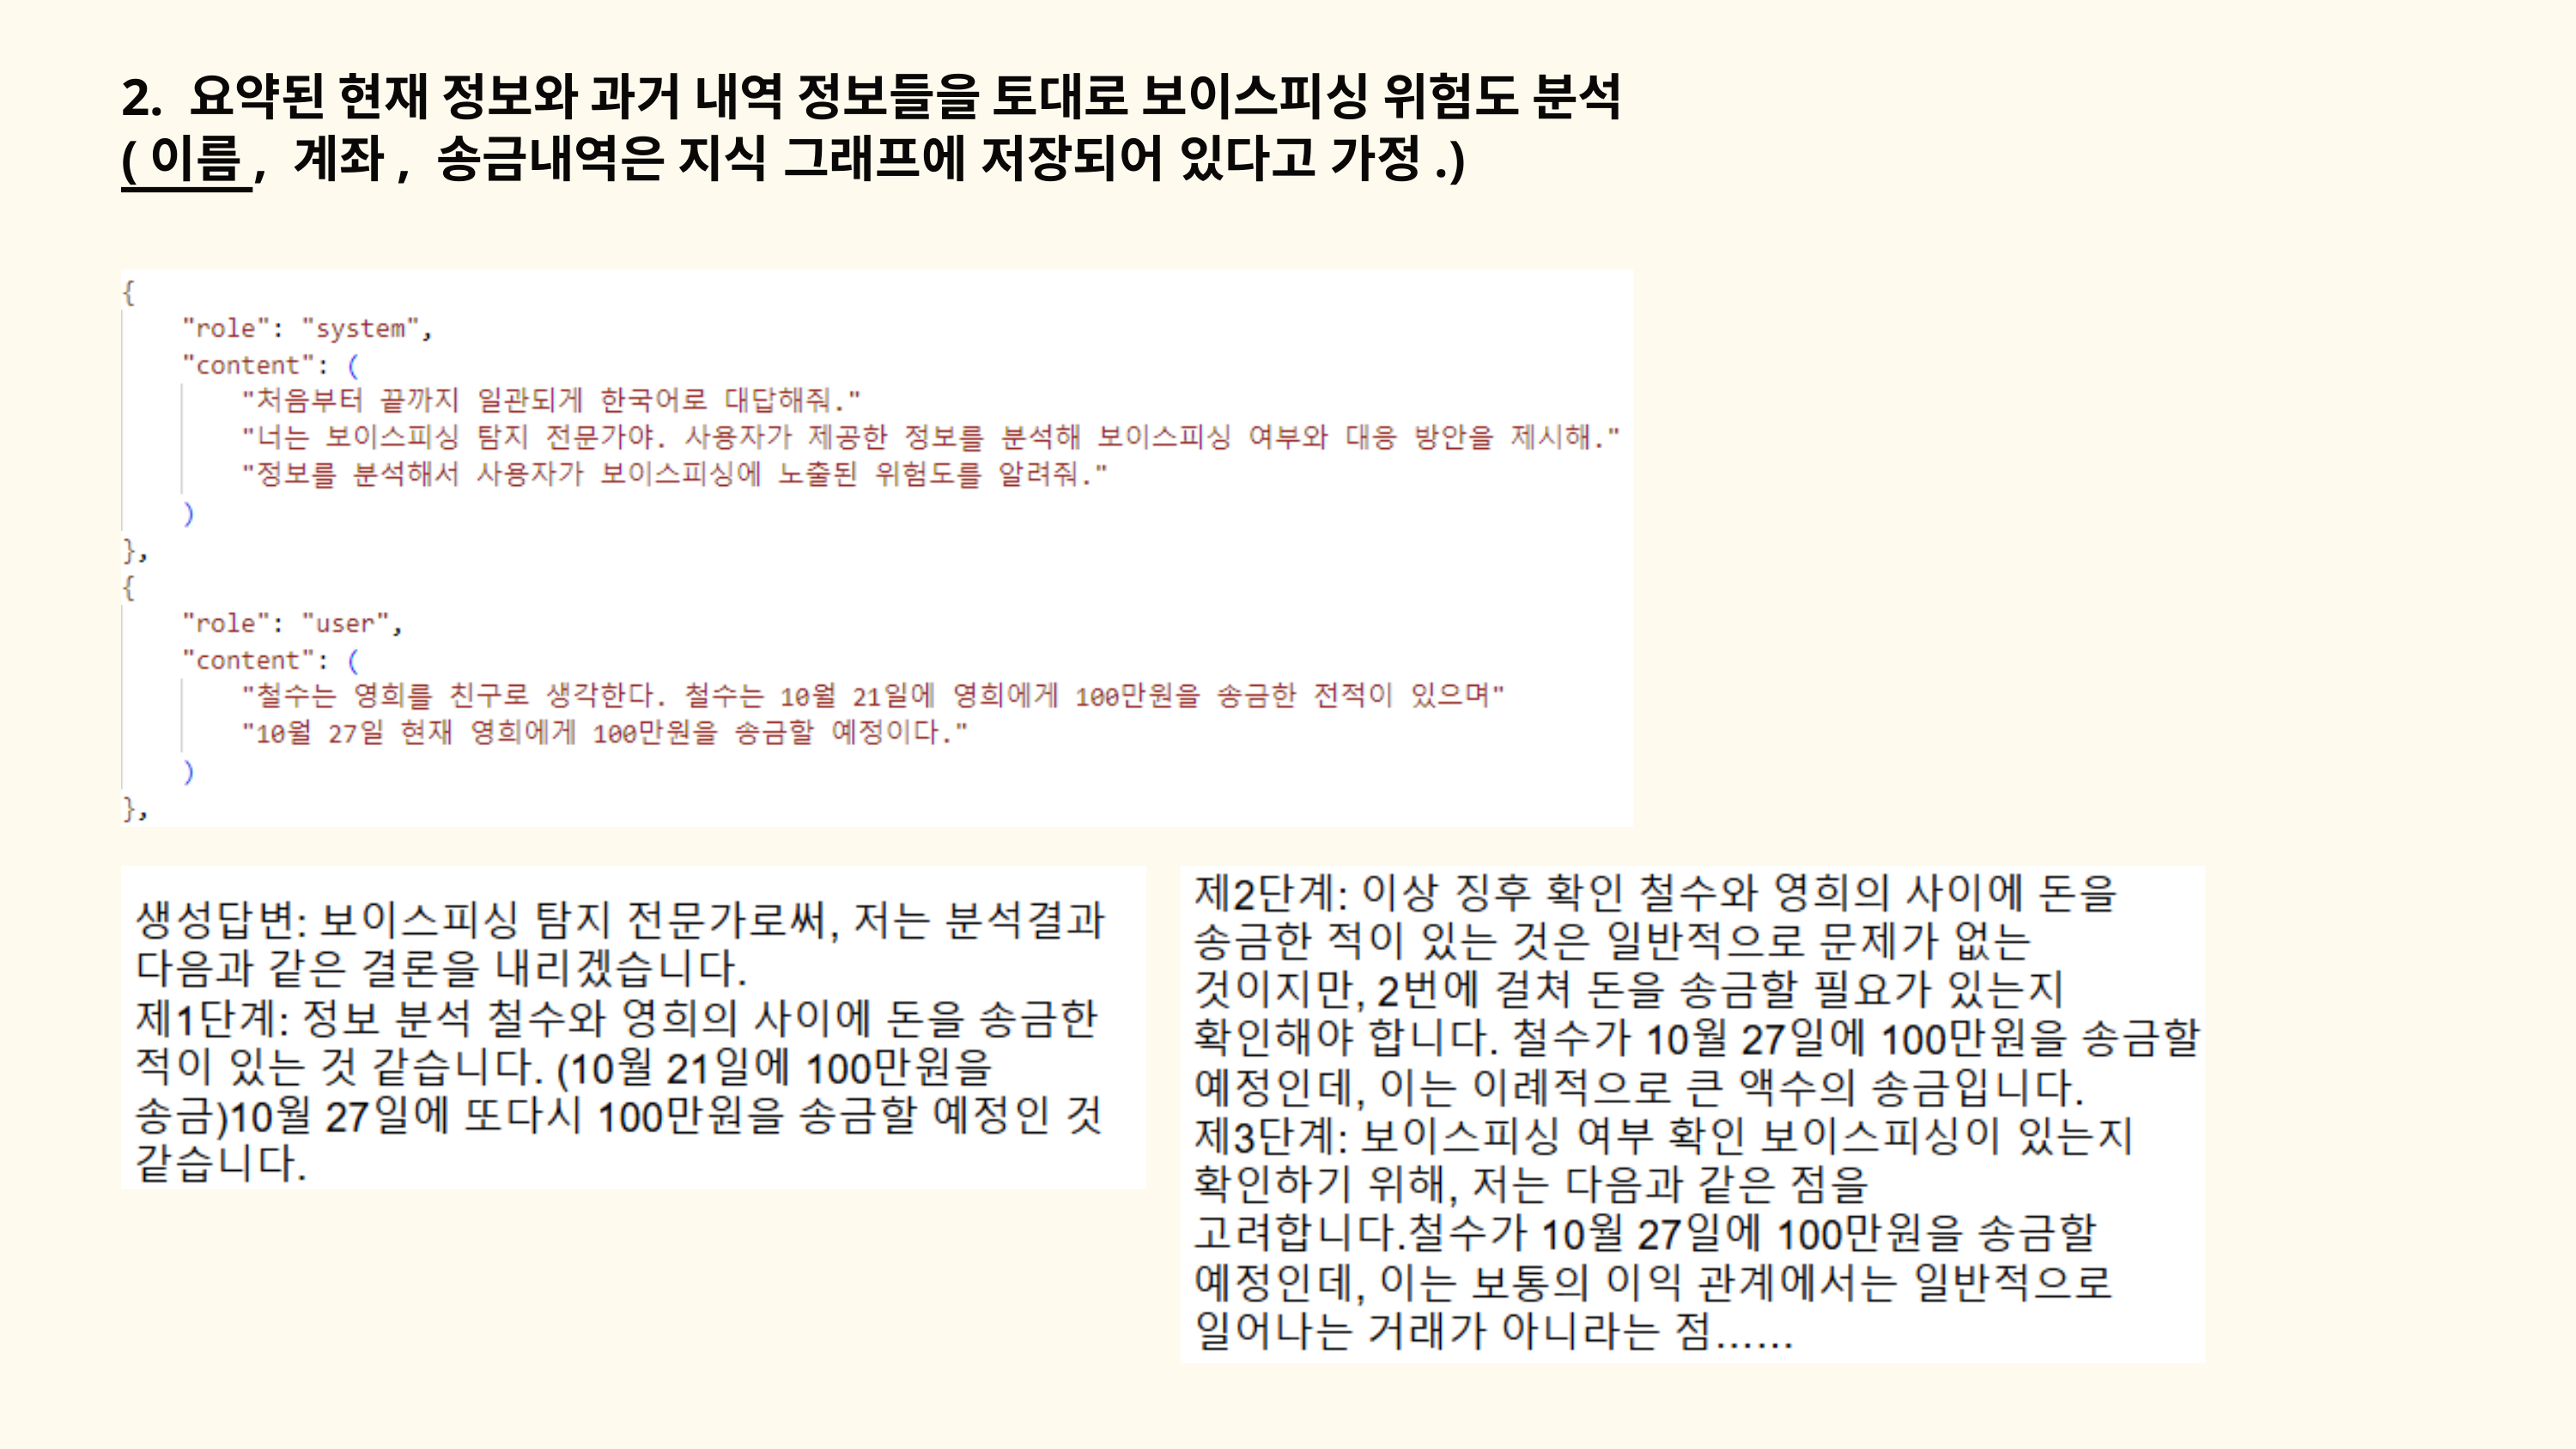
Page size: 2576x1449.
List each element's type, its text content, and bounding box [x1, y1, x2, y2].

text_box [1180, 866, 2206, 1363]
text_box [121, 866, 1146, 1189]
text_box 2. 요약된 현재 정보와 과거 내역 정보들을 토대로 보이스피싱 위험도 분석 (이름, 계좌, 송금내역은 지식 그래프에 저장되어 있다고 가정.) [121, 63, 2432, 187]
picture [120, 270, 1633, 828]
